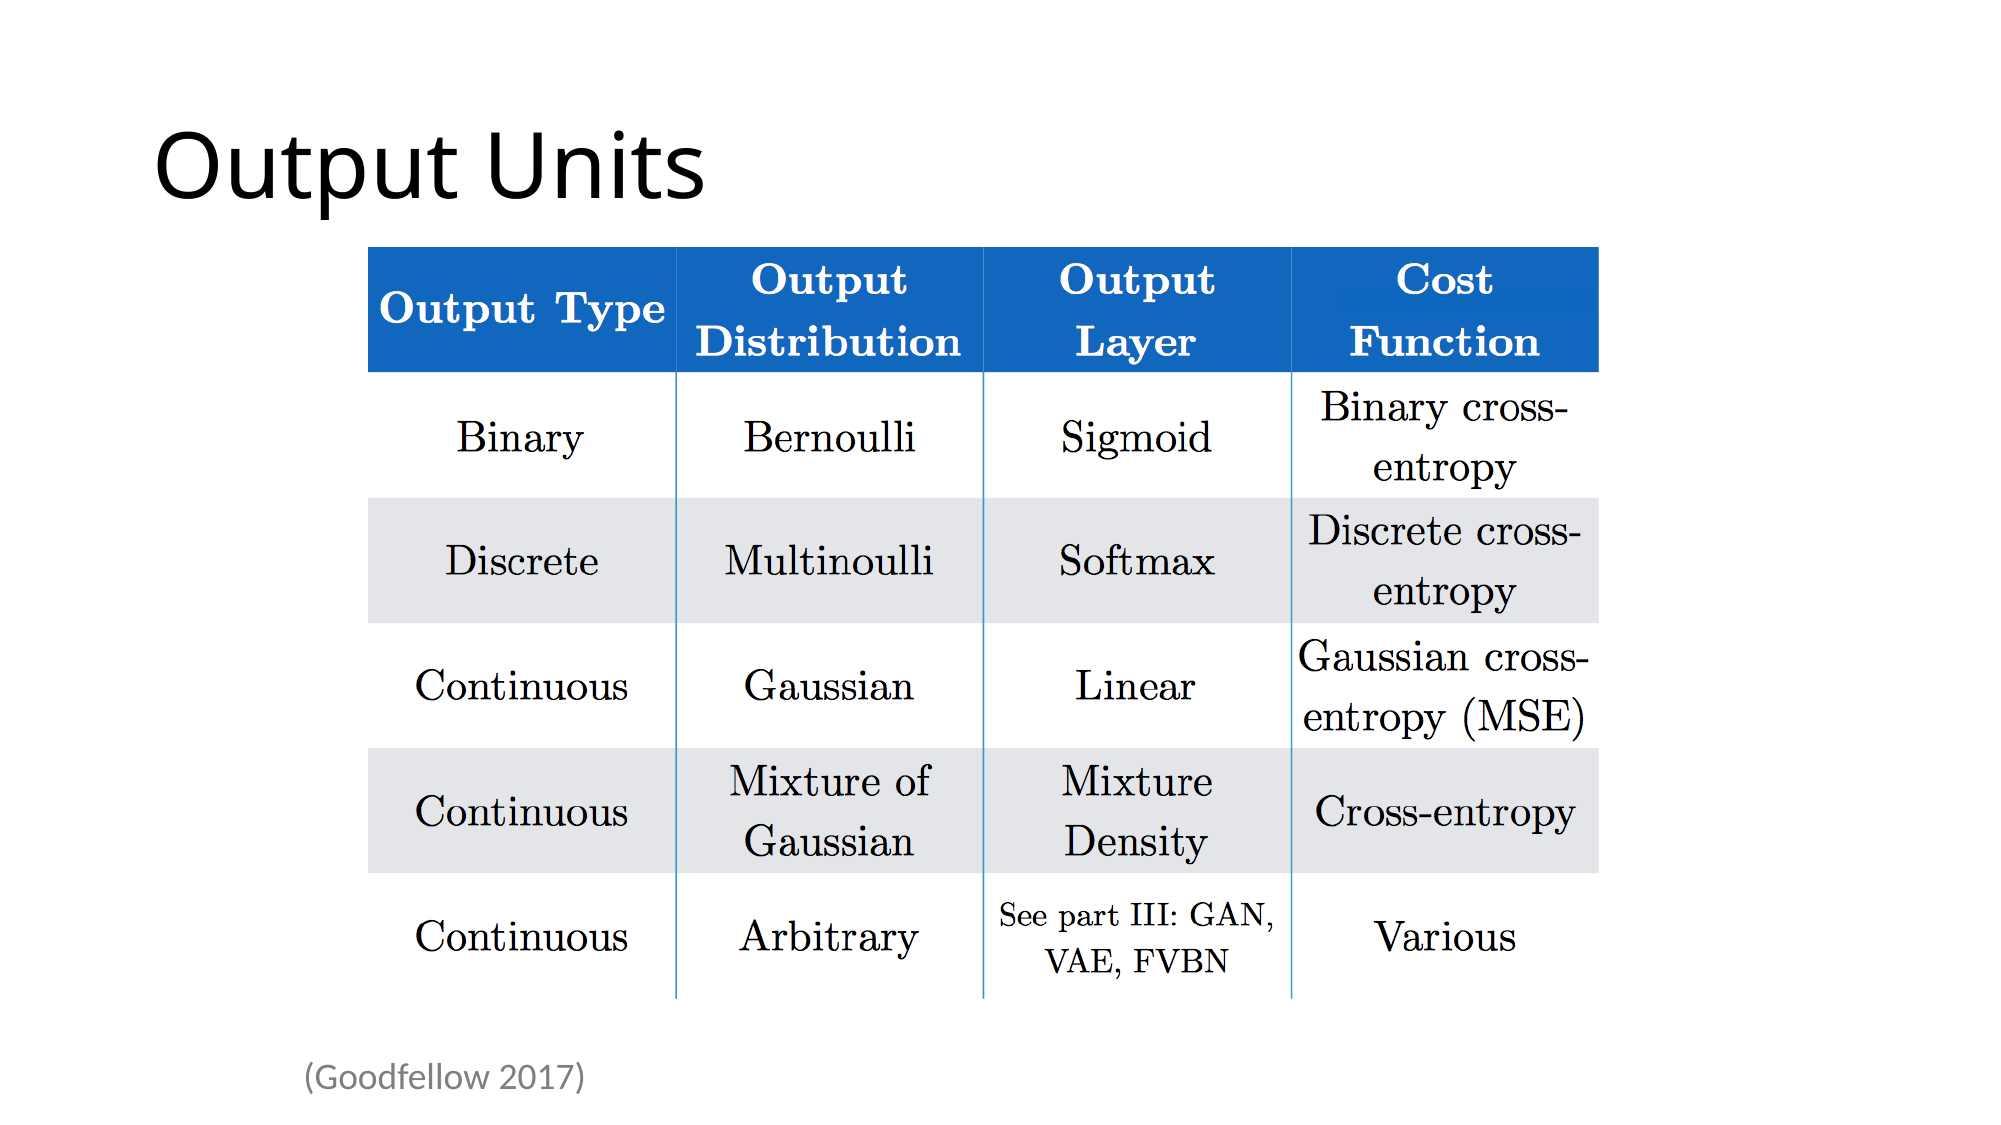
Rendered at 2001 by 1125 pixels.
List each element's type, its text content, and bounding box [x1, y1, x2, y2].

text_box (Goodfellow 2017) [288, 1044, 602, 1105]
title Output Units [137, 59, 1863, 278]
picture [343, 222, 1628, 1040]
